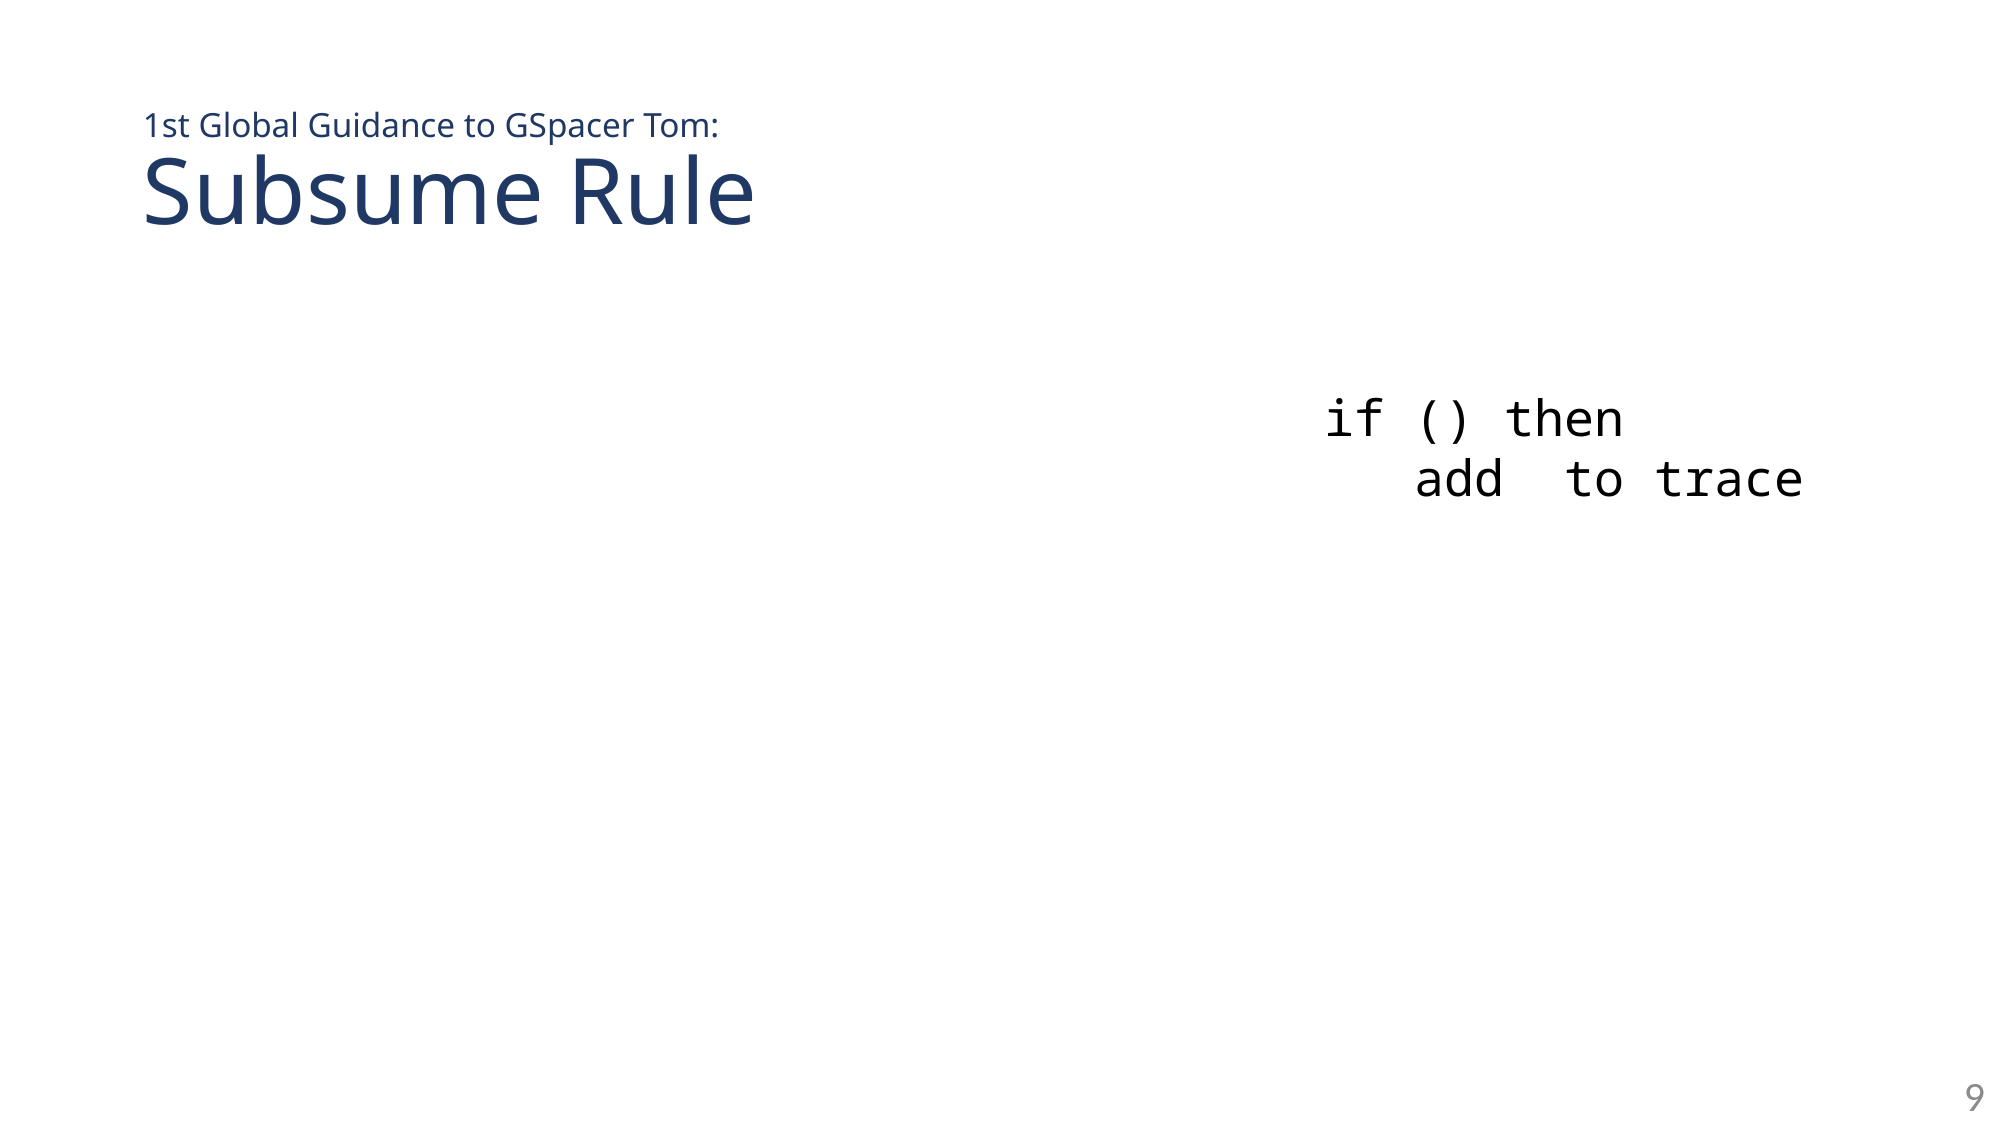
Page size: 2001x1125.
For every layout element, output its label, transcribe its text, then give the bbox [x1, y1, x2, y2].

text_box 1st Global Guidance to GSpacer Tom: Subsume Rule [127, 85, 1628, 268]
slide_number 9 [1827, 1065, 2000, 1125]
list [137, 299, 1863, 1014]
